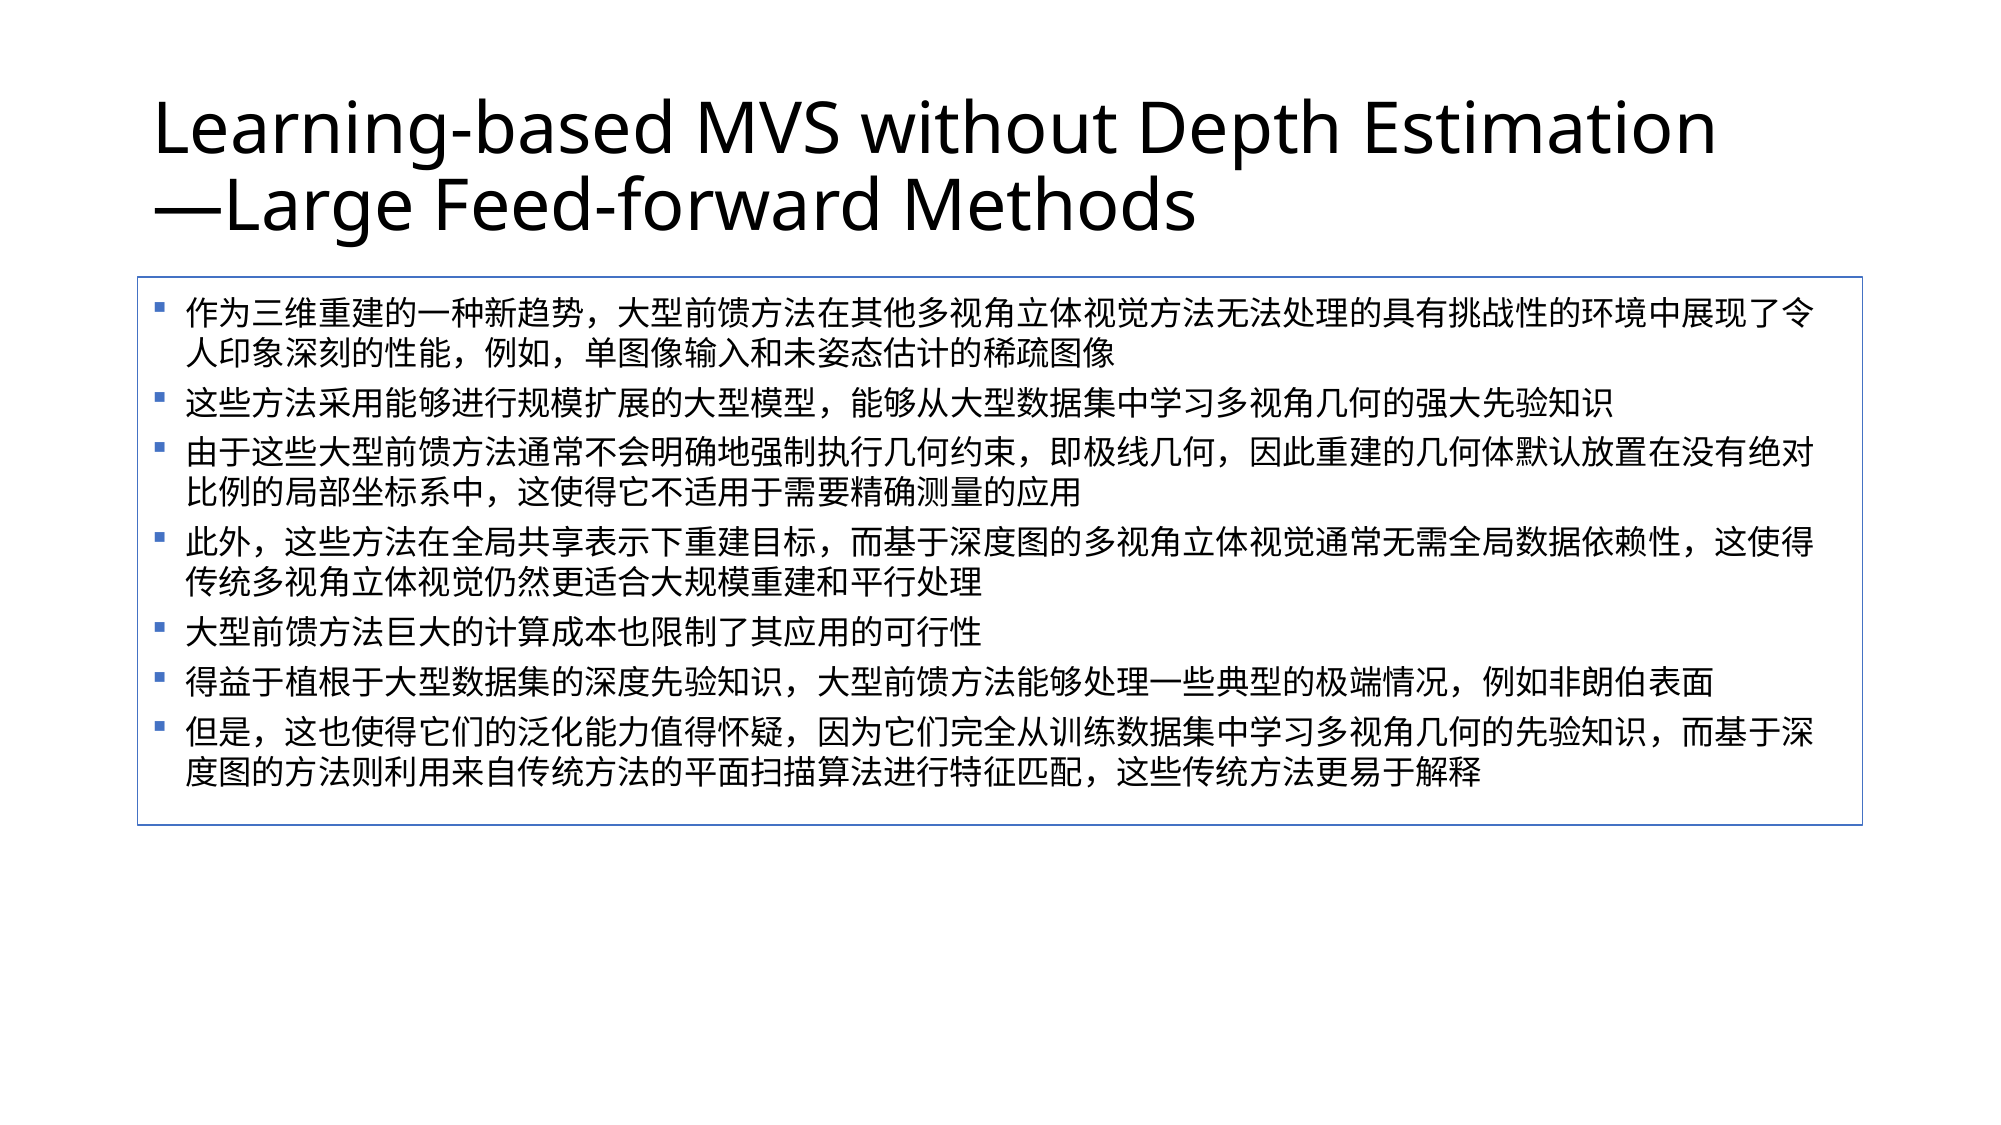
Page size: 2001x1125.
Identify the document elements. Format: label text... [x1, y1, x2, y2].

title Learning-based MVS without Depth Estimation —Large Feed-forward Methods [137, 59, 1863, 277]
text_box 作为三维重建的一种新趋势，大型前馈方法在其他多视角立体视觉方法无法处理的具有挑战性的环境中展现了令人印象深刻的性能，例如，单图像输入和未姿态估计的稀疏图像 这些方法采用能够进行规模扩展的大型模型，能够从大型数据集中学习多视角几何的强大先验知识 由于这些大型前馈方法通常不会明确地强制执行几何约束，即极线几何，因此重建的几何体默认放置在没有绝对比例的局部坐标系中，这使得它不适用于需要精确测量的应用 此外，这些方法在全局共享表示下重建目标，而基于深度图的多视角立体视觉通常无需全局数据依赖性，这使得传统多视角立体视觉仍然更适合大规模重建和平行处理 大型前馈方法巨大的计算成本也限制了其应用的可行性 得益于植根于大型数据集的深度先验知识，大型前馈方法能够处理一些典型的极端情况，例如非朗伯表面 但是，这也使得它们的泛化能力值得怀疑，因为它们完全从训练数据集中学习多视角几何的先验知识，而基于深度图的方法则利用来自传统方法的平面扫描算法进行特征匹配，这些传统方法更易于解释 [137, 277, 1863, 825]
